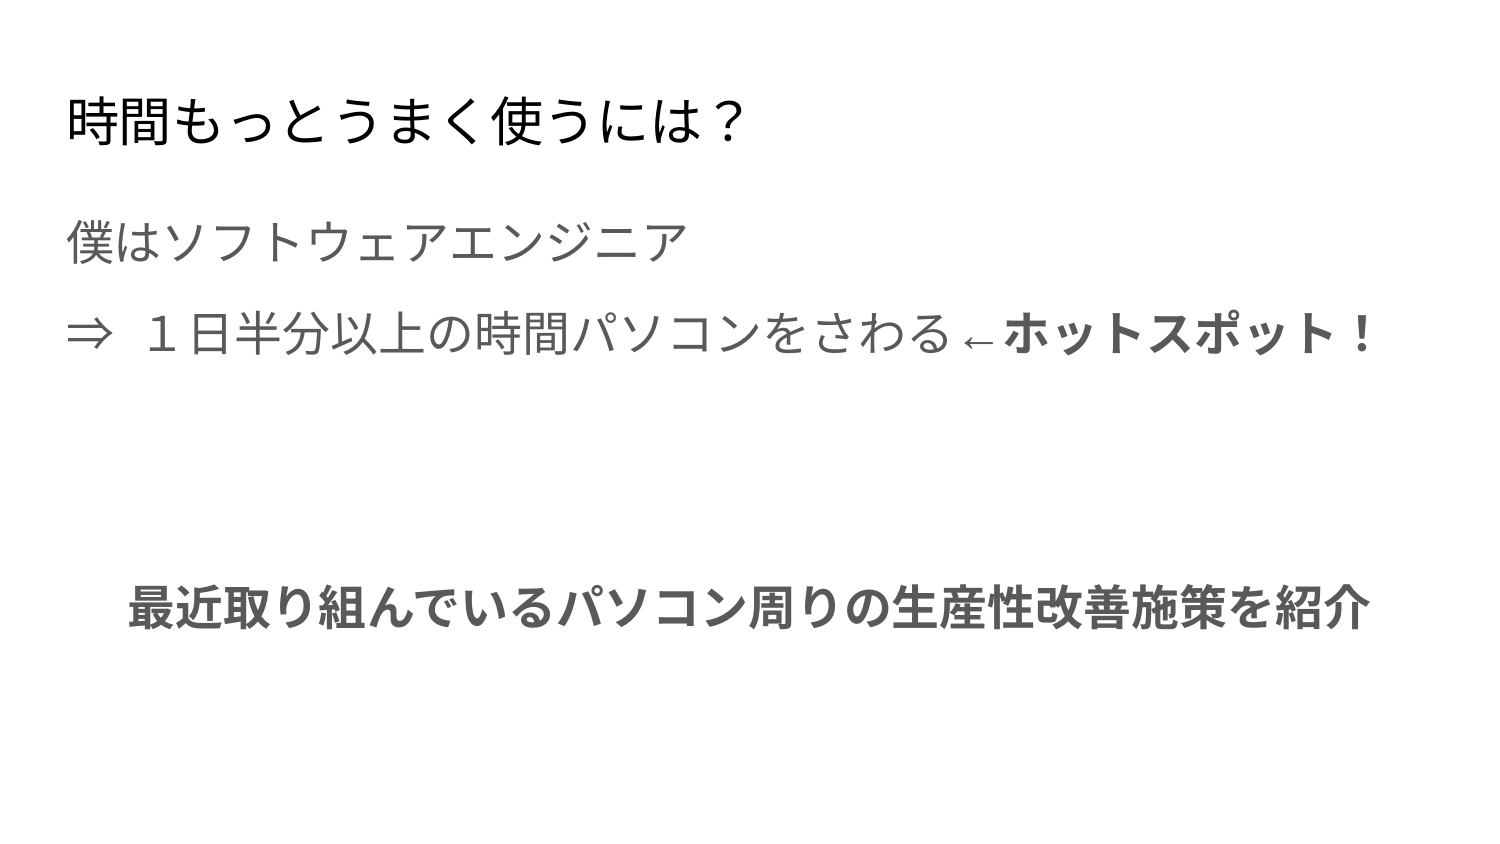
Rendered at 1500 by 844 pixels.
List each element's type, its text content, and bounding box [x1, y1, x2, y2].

list 僕はソフトウェアエンジニア ⇒ １日半分以上の時間パソコンをさわる←ホットスポット！ 最近取り組んでいるパソコン周りの生産性改善施策を紹介 [51, 189, 1449, 750]
title 時間もっとうまく使うには？ [51, 72, 1449, 167]
